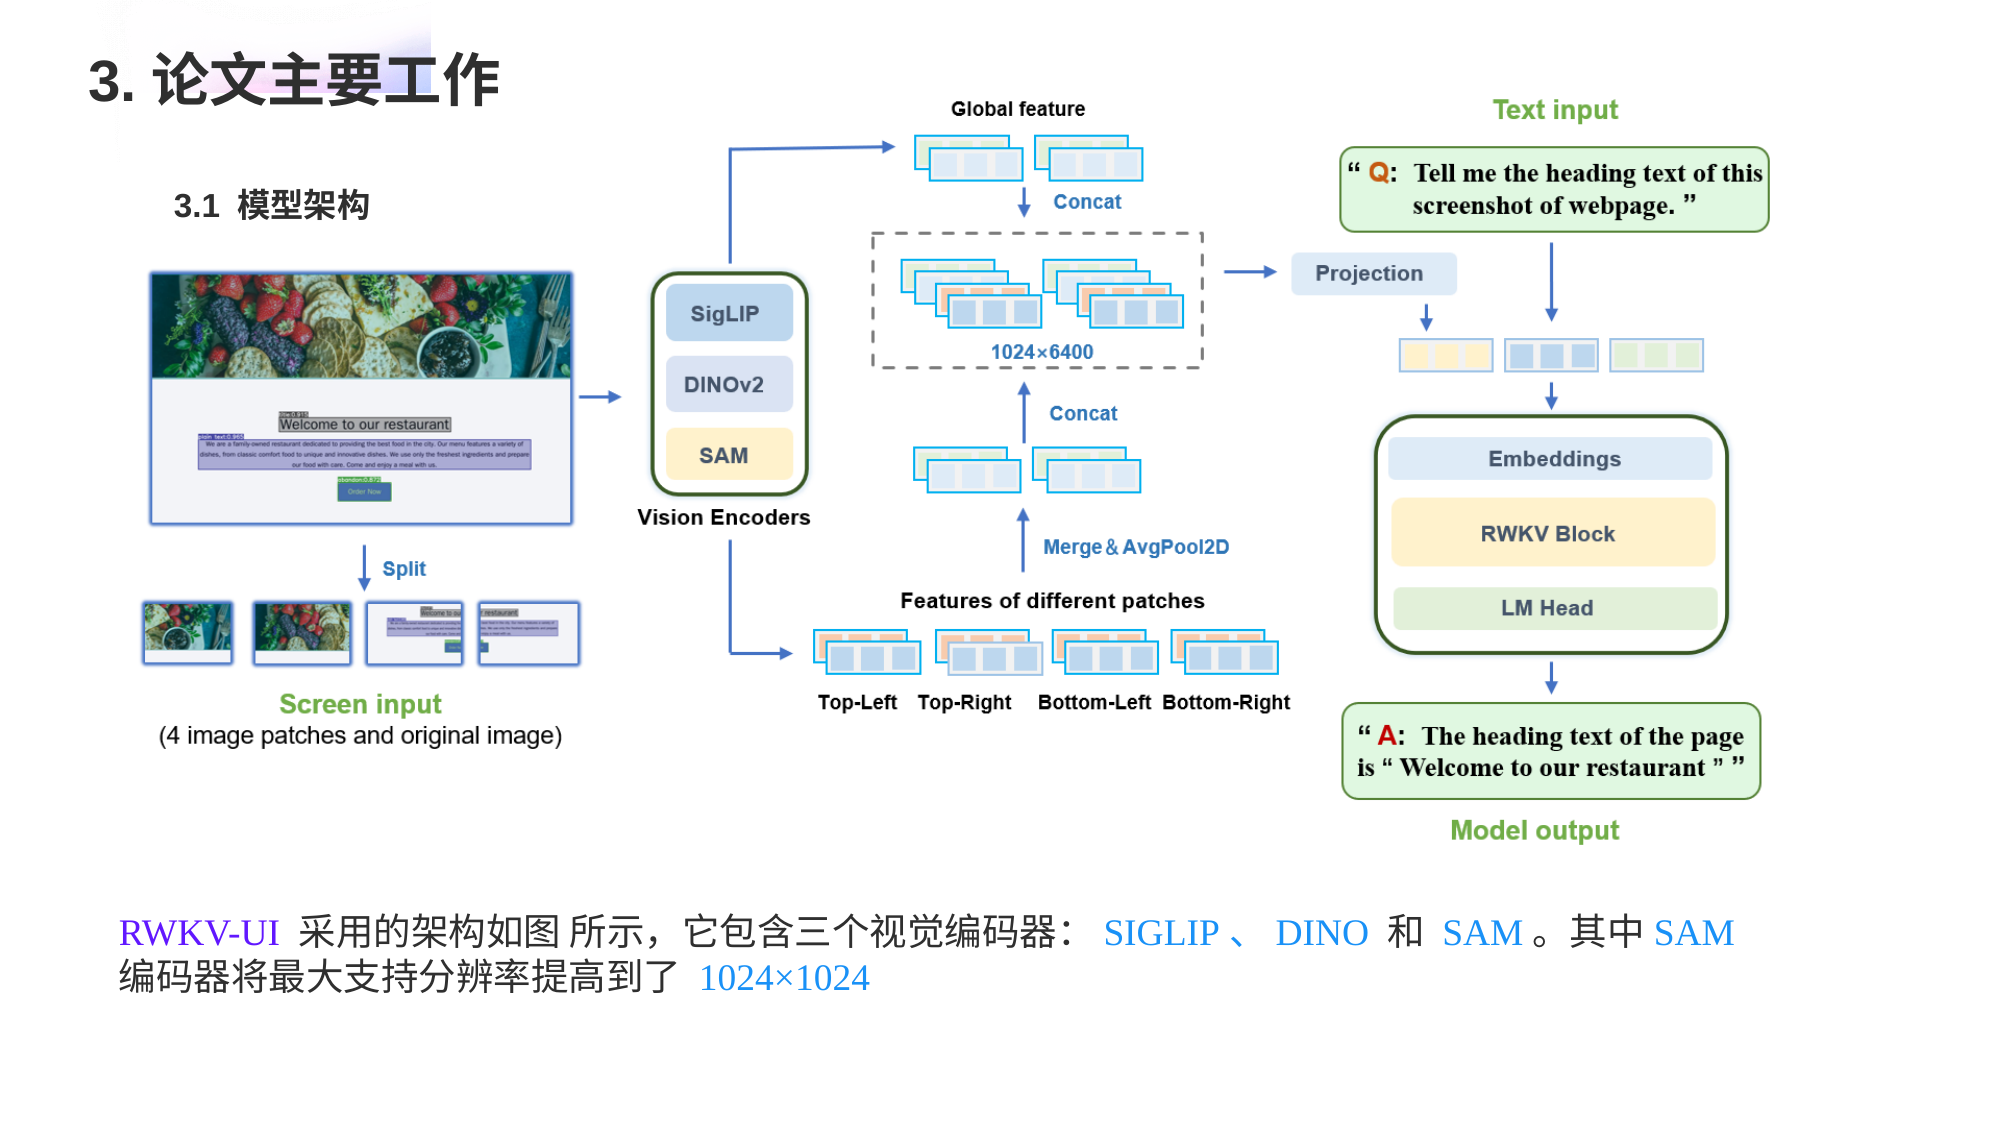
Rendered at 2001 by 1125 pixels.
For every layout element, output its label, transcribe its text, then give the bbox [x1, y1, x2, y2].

title 3.论文主要工作 [73, 0, 1855, 121]
text_box RWKV-UI 采用的架构如图 所示，它包含三个视觉编码器：SIGLIP、DINO 和 SAM。其中SAM 编码器将最大支持分辨率提高到了 1024×1024 [104, 900, 1774, 1005]
picture [0, 0, 1774, 848]
